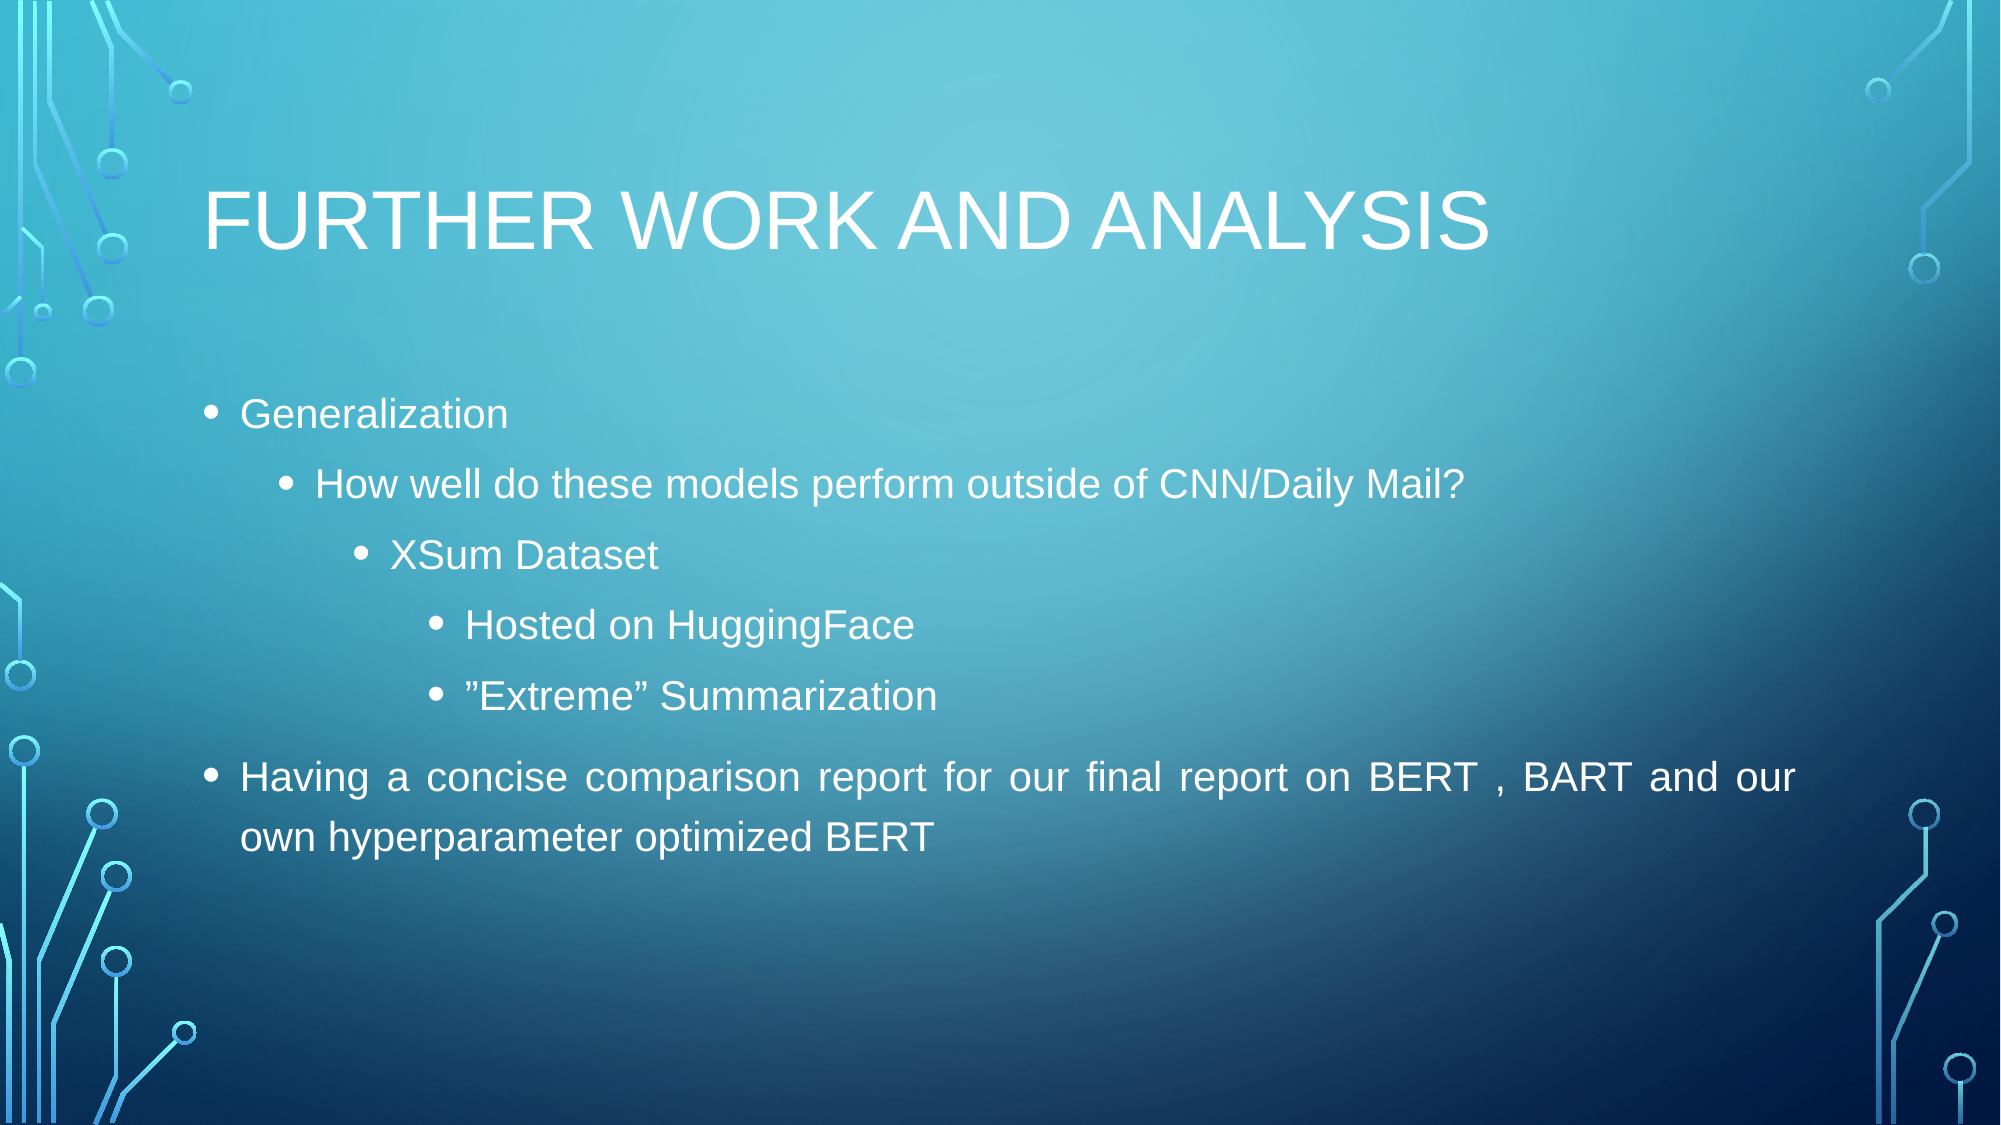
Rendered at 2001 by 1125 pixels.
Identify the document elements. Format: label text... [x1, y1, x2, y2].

title Further work and analysis [187, 101, 1813, 344]
list Generalization How well do these models perform outside of CNN/Daily Mail? XSum Dataset Hosted on HuggingFace ”Extreme” Summarization Having a concise comparison report for our final report on BERT , BART and our own hyperparameter optimized BERT [187, 369, 1813, 950]
